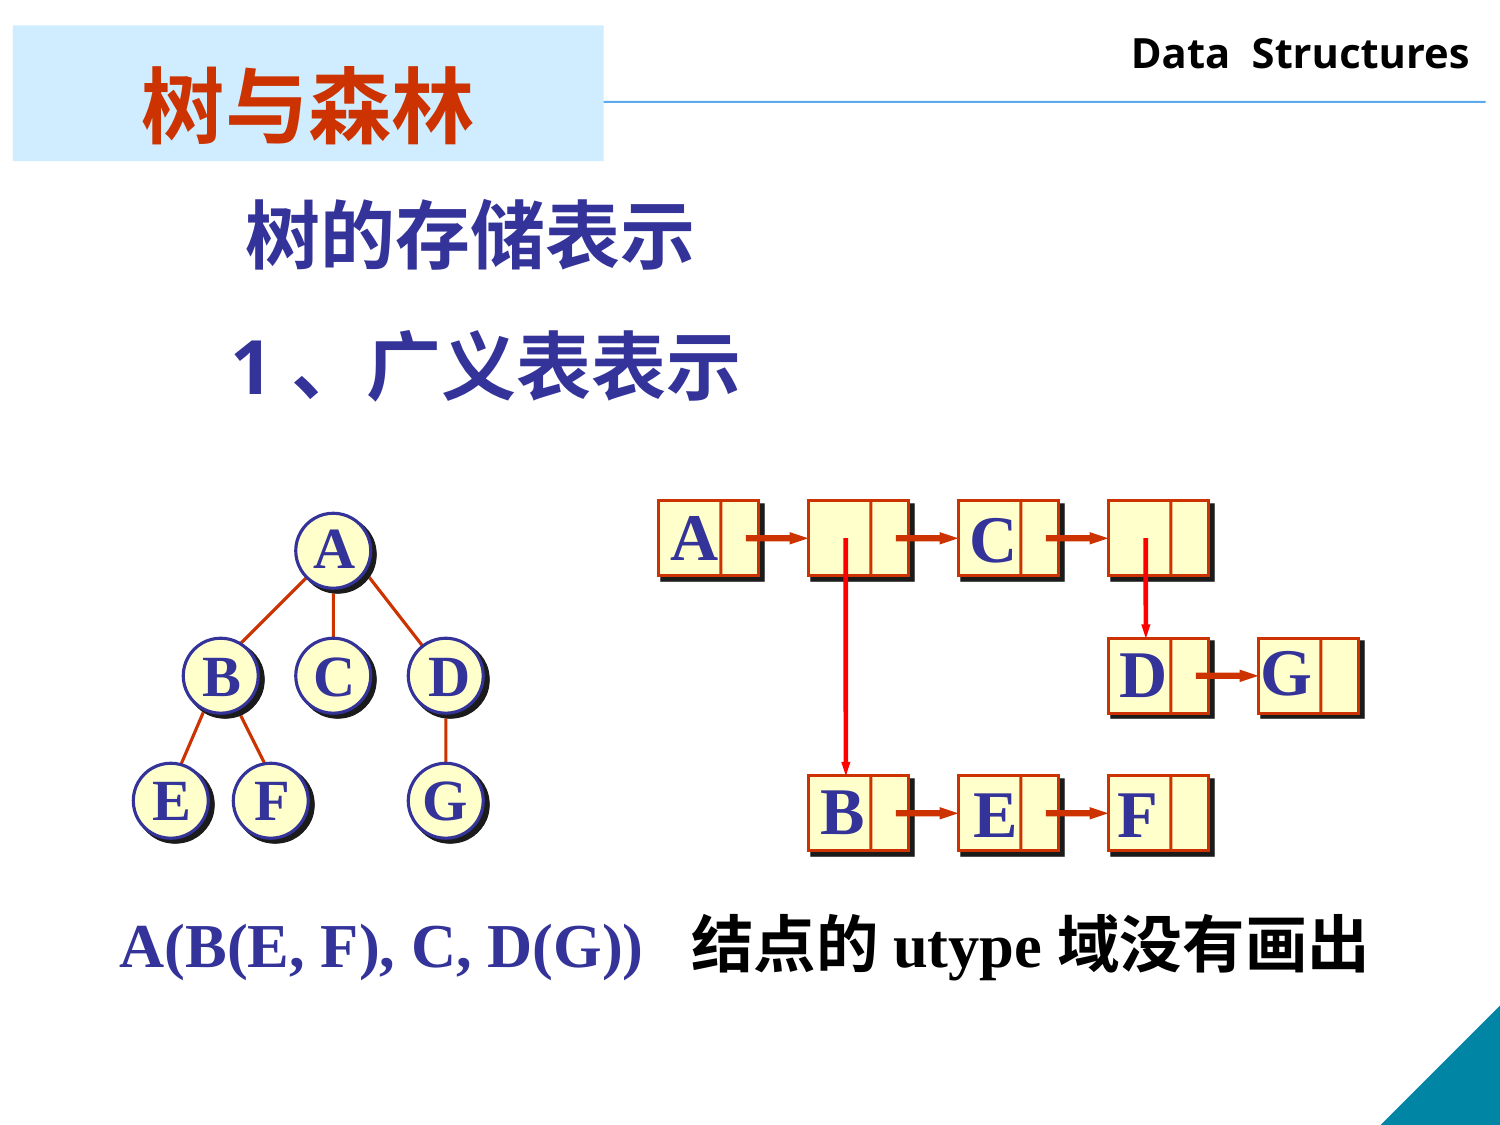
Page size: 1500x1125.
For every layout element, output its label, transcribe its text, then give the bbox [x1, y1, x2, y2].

text_box A(B(E, F), C, D(G)) 结点的utype域没有画出 [88, 897, 1401, 988]
text_box 树的存储表示 [0, 180, 959, 286]
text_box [133, 485, 1359, 859]
text_box 1、广义表表示 [0, 312, 974, 418]
title 树与森林 [12, 25, 604, 162]
